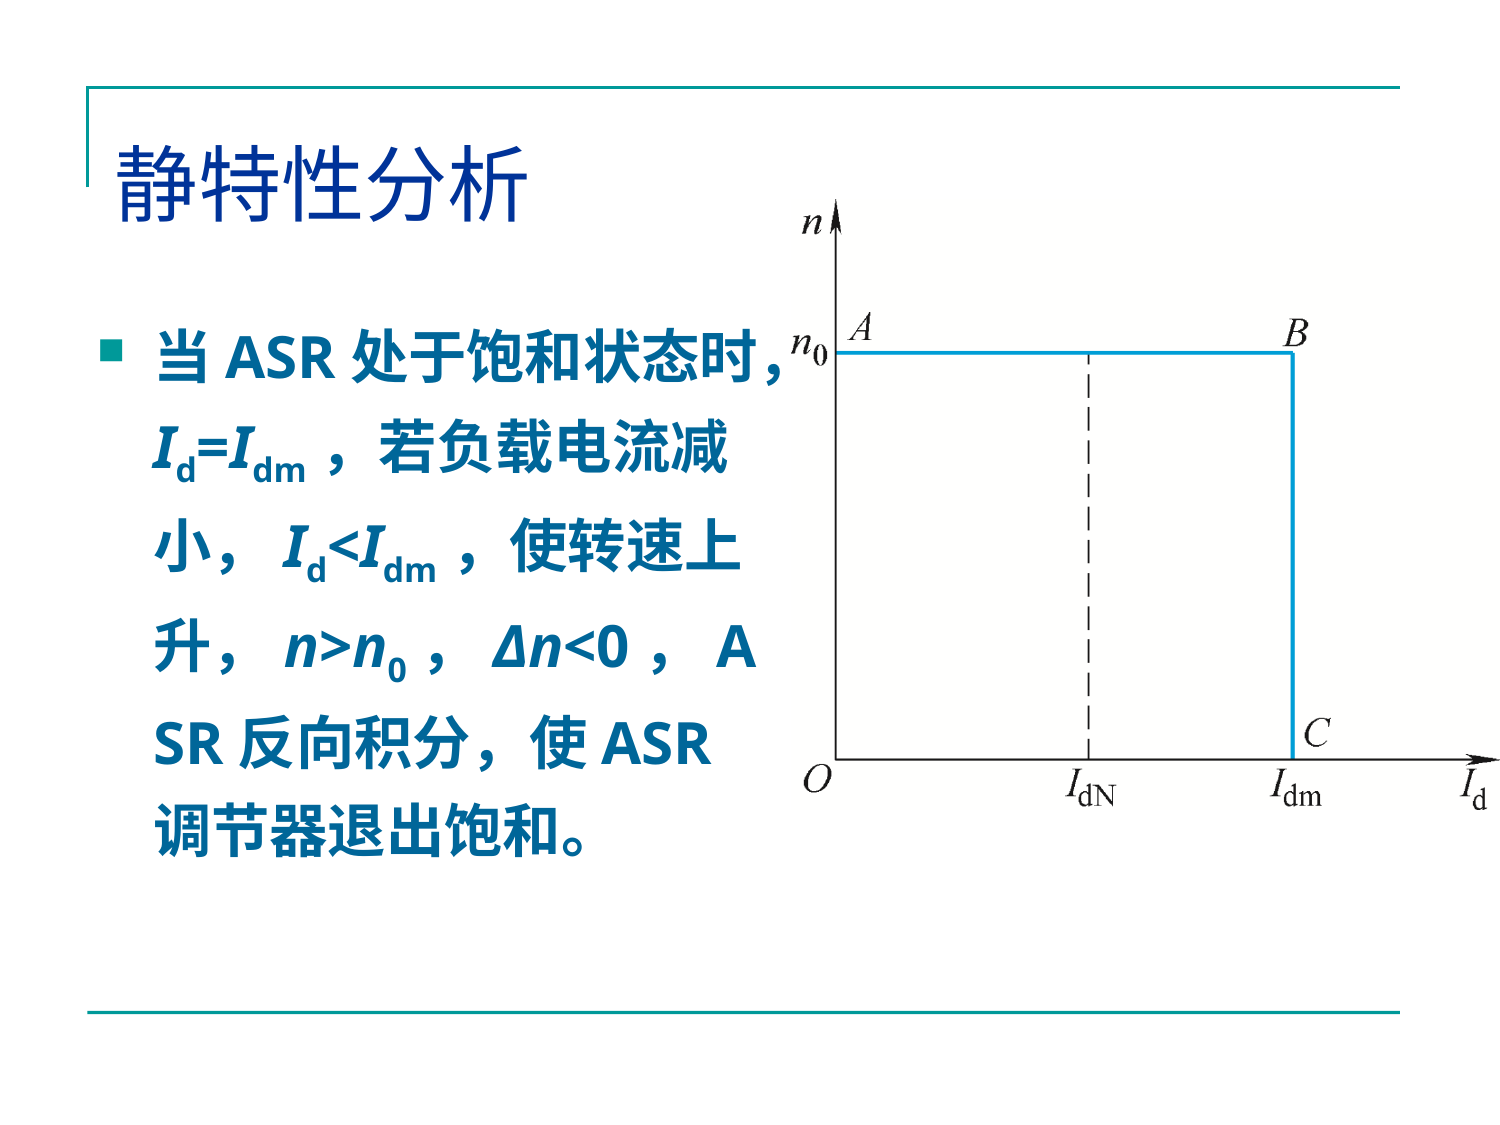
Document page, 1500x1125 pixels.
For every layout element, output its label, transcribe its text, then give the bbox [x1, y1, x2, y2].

list 当ASR处于饱和状态时，Id=Idm，若负载电流减小，Id<Idm，使转速上升，n>n0，Δn<0，ASR反向积分，使ASR调节器退出饱和。 [82, 213, 797, 1006]
picture [791, 199, 1500, 810]
title 静特性分析 [99, 99, 1365, 201]
